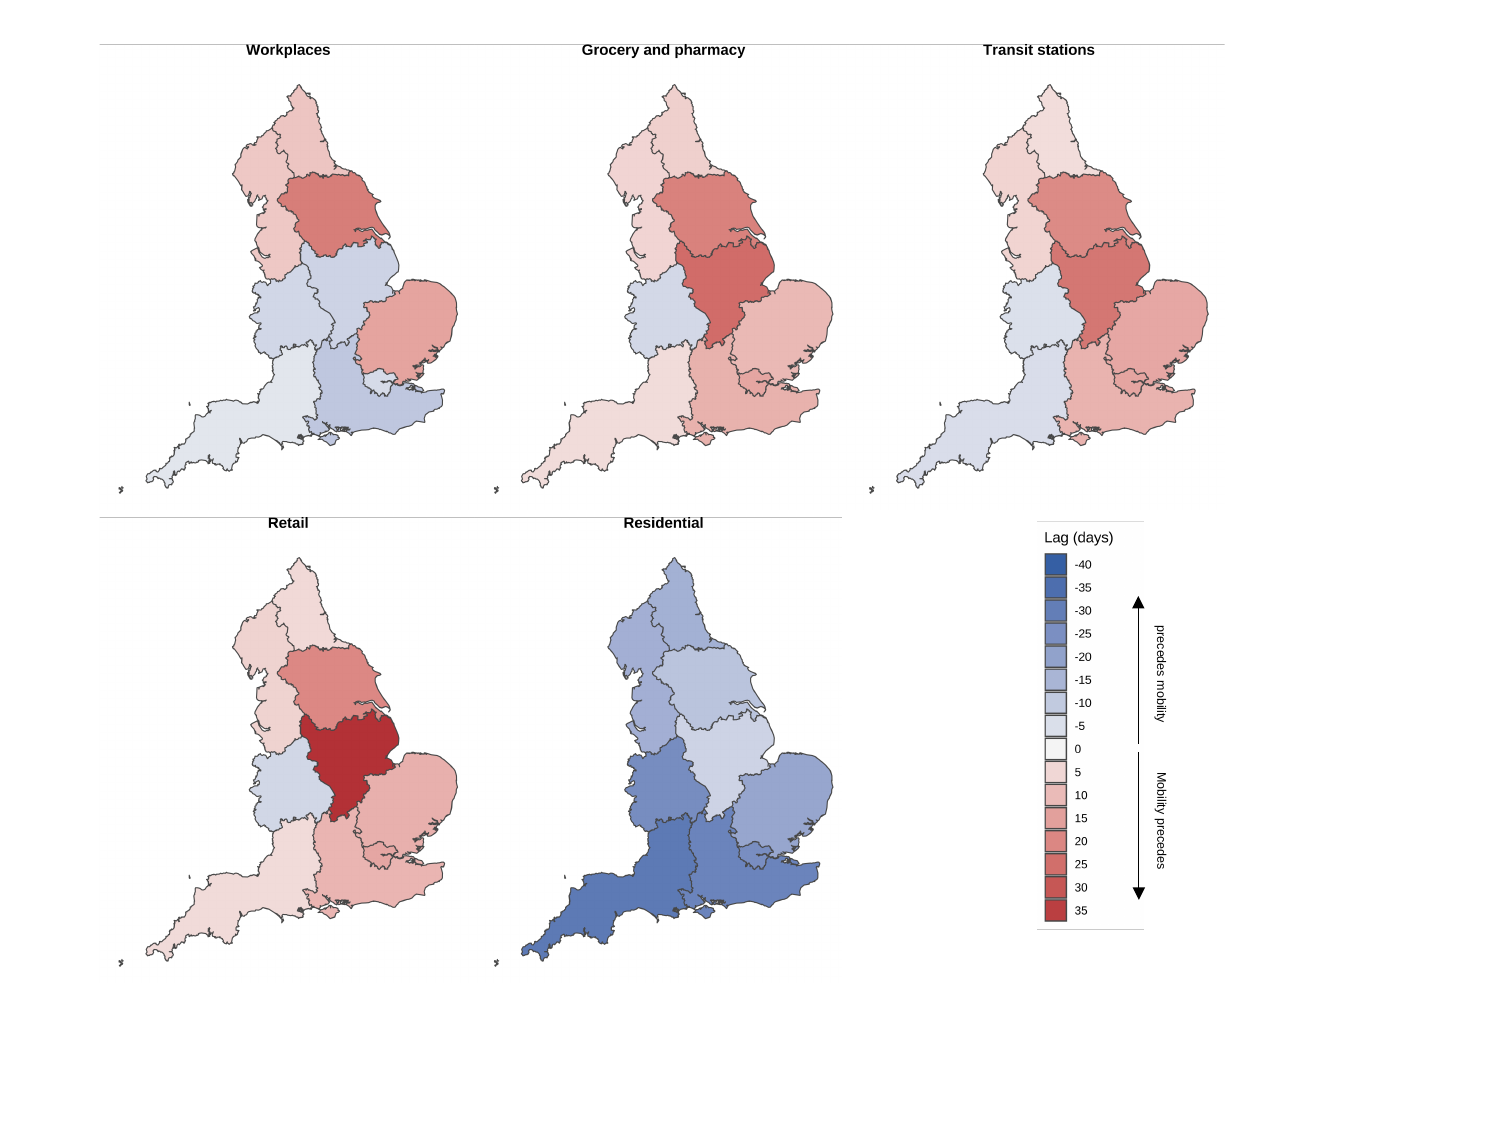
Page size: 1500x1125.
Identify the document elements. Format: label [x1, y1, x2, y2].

text_box [55, 15, 1269, 1060]
